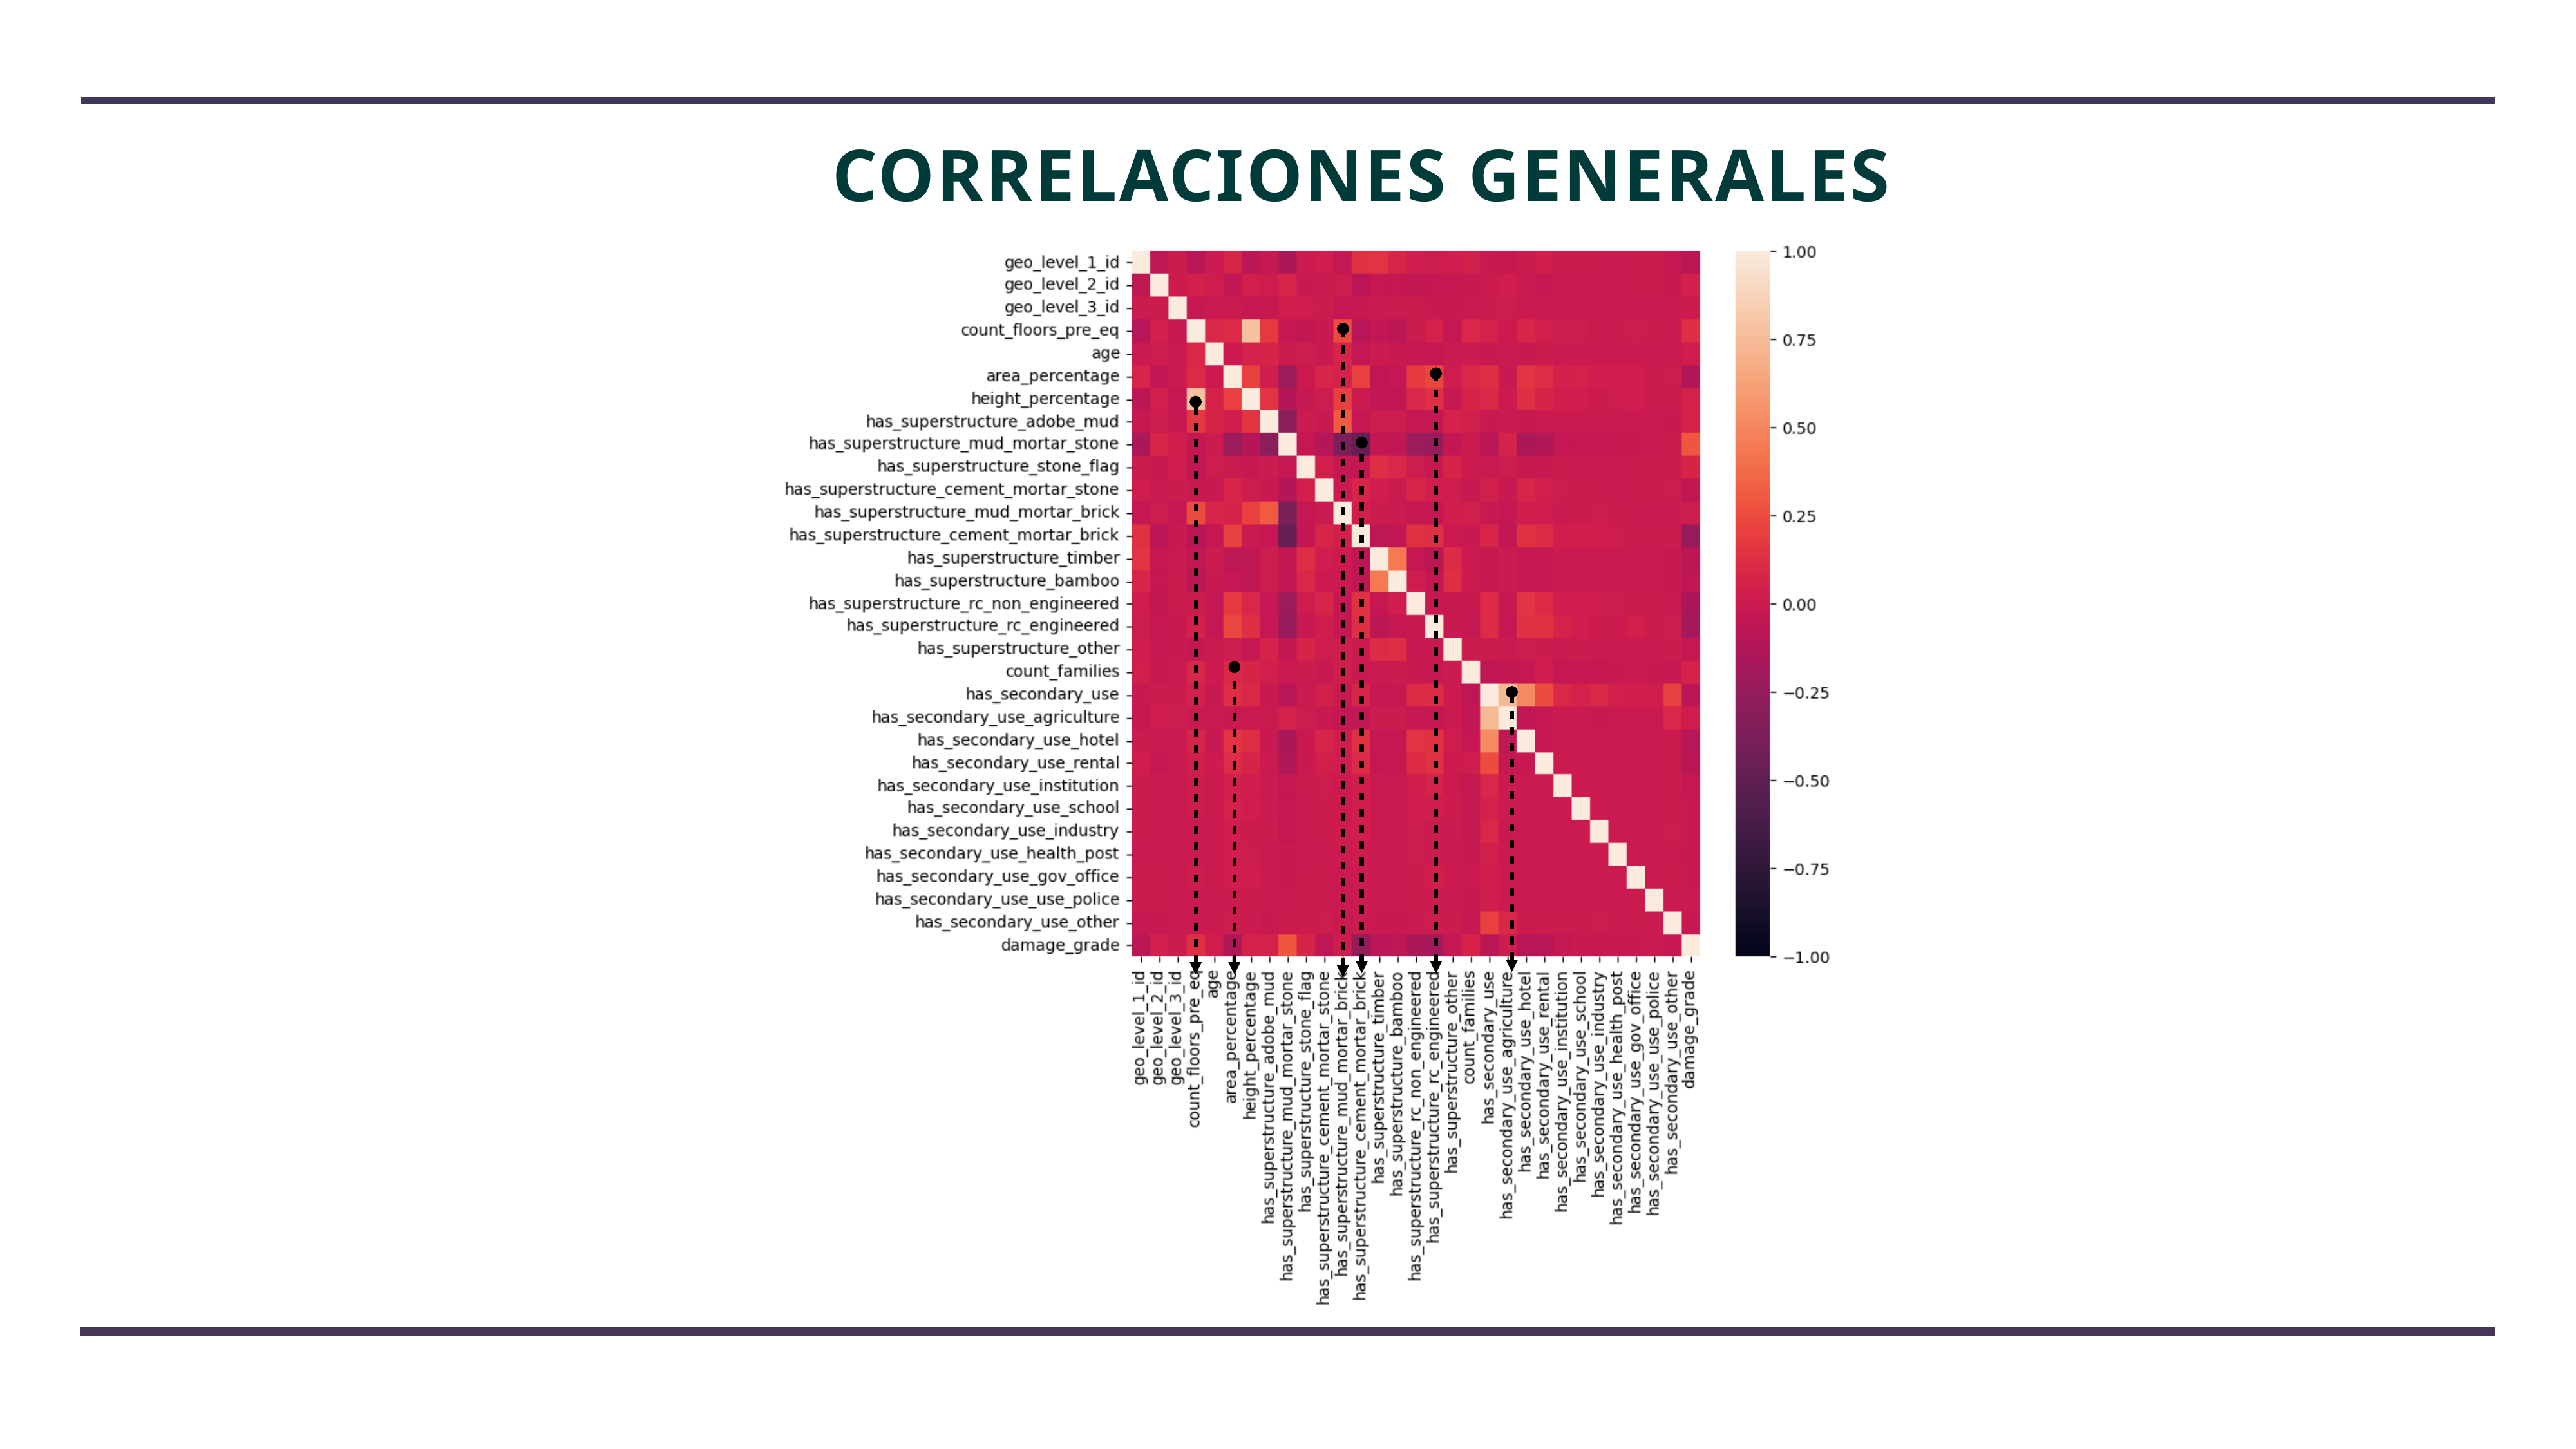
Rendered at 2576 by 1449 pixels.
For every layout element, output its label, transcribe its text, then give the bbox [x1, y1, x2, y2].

picture [773, 234, 1841, 1315]
title Correlaciones Generales [294, 108, 2430, 283]
